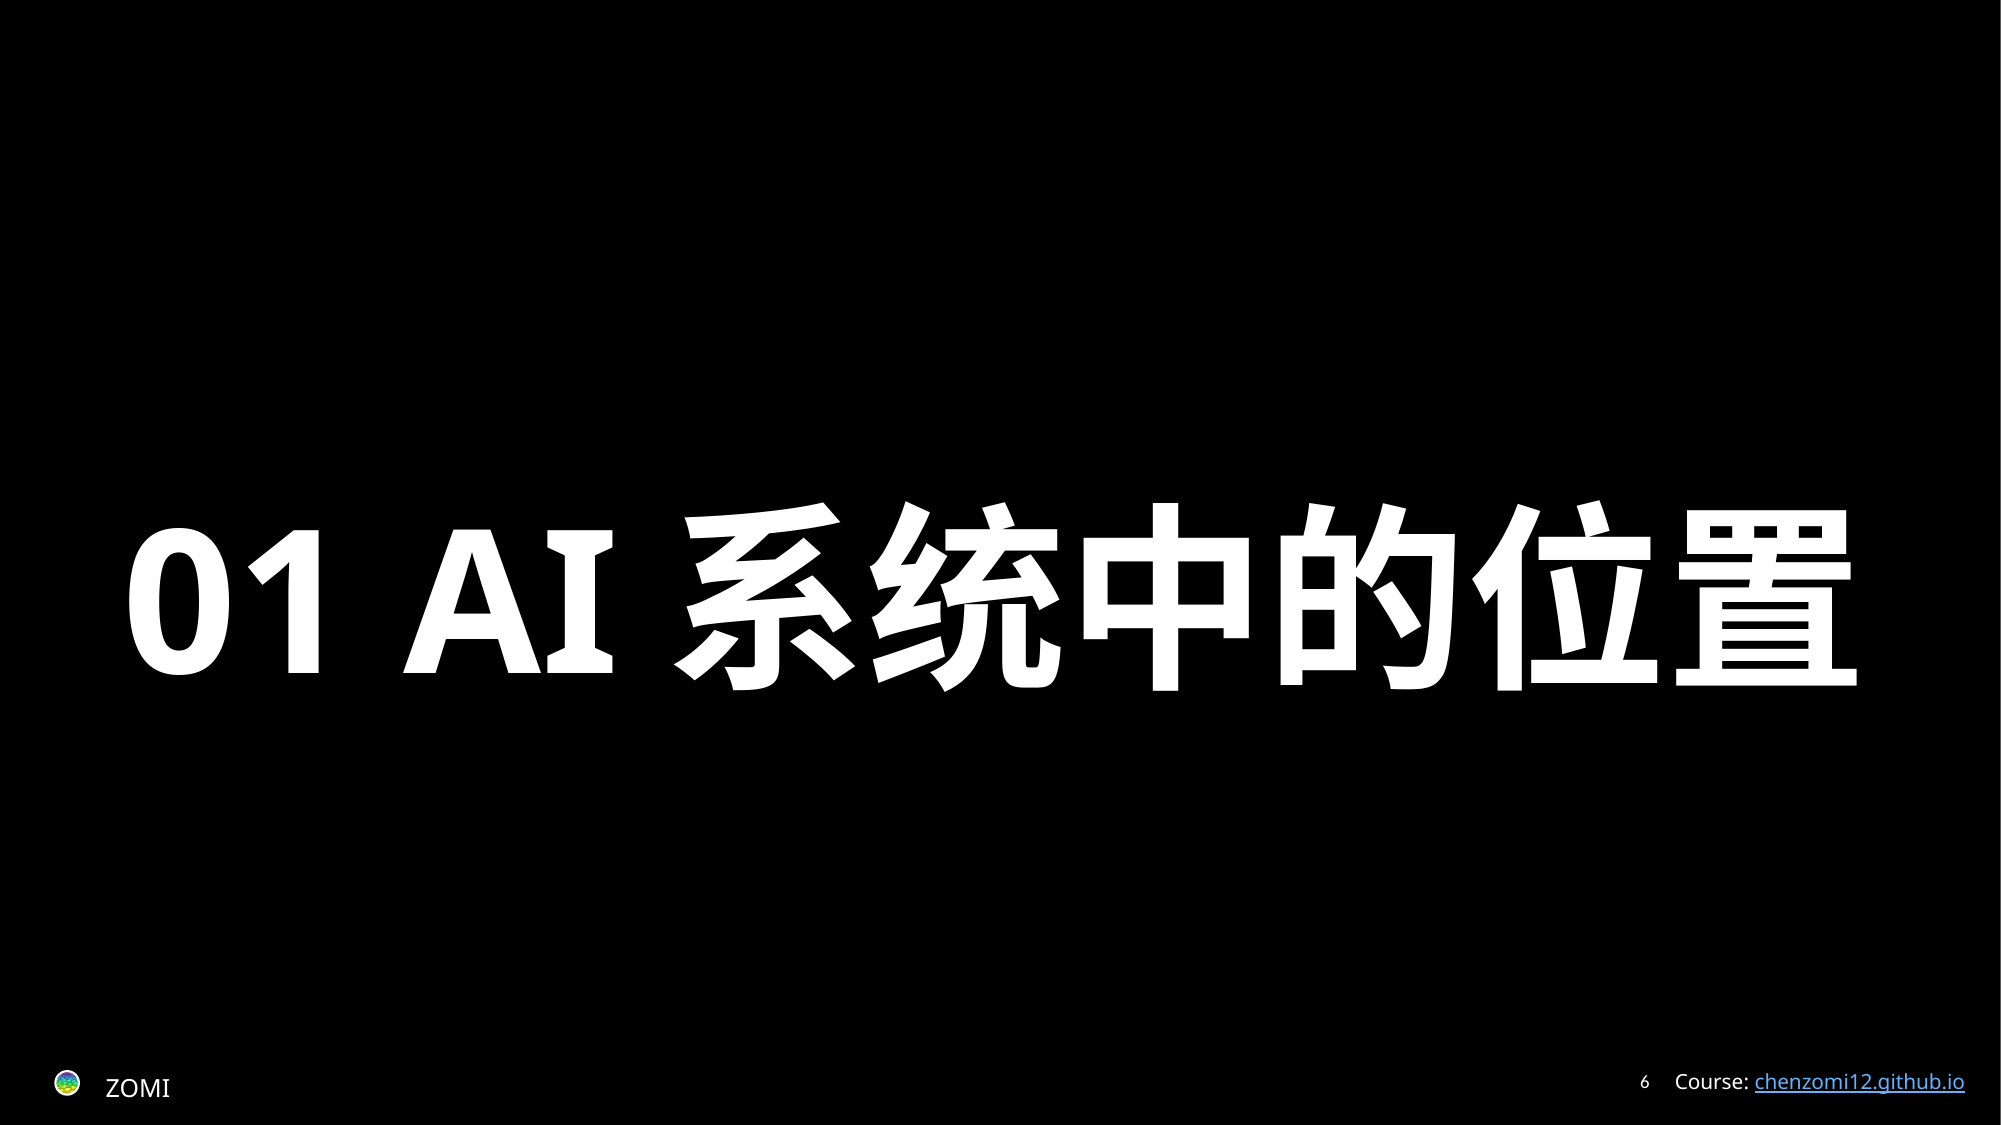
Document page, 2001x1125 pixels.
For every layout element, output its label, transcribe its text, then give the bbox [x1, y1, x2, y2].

picture [57, 1073, 77, 1093]
list 01 AI系统中的位置 [79, 80, 1910, 986]
